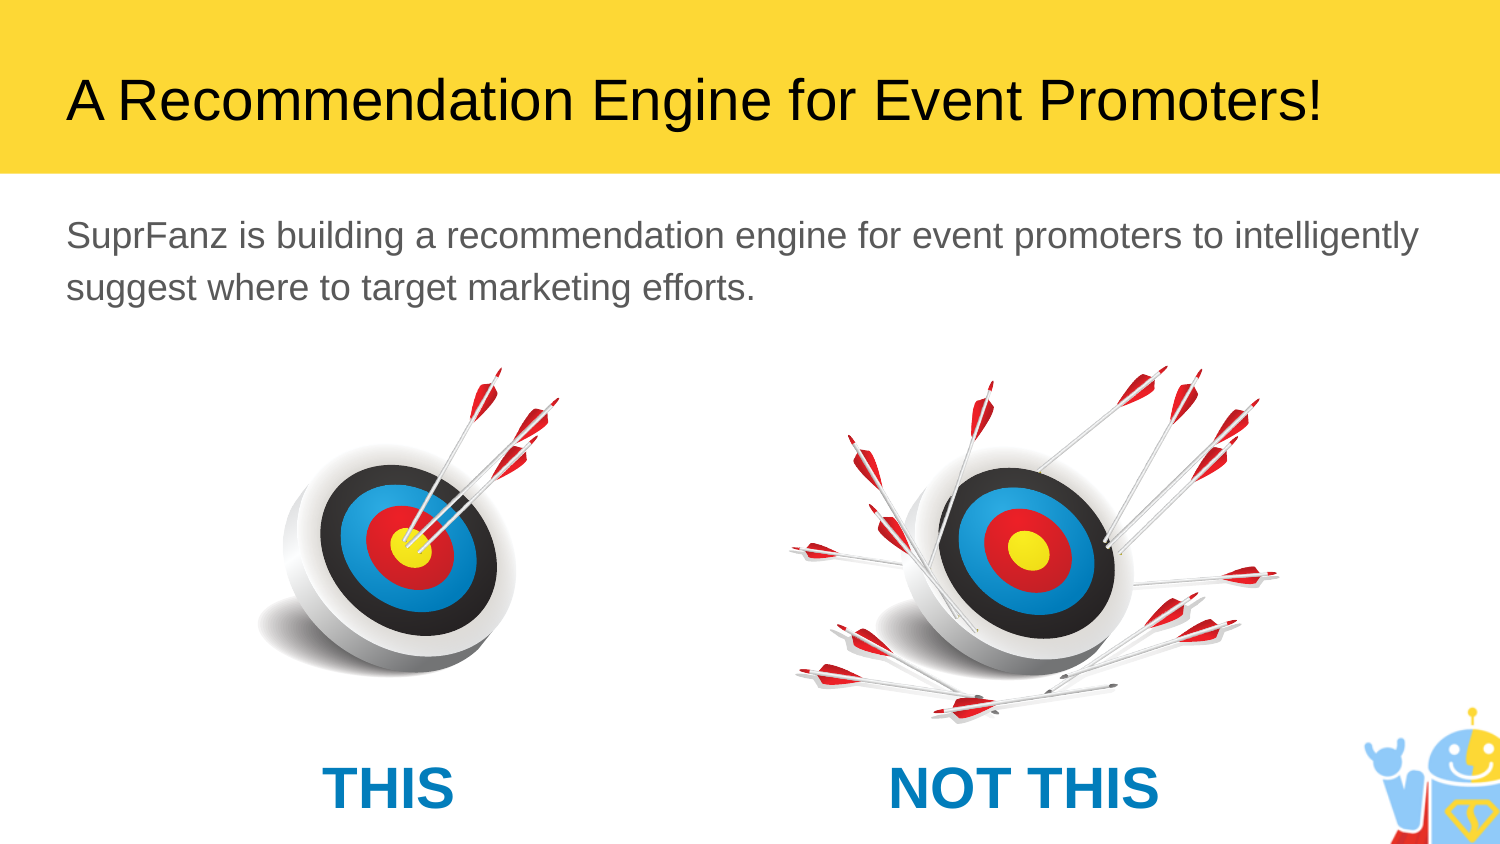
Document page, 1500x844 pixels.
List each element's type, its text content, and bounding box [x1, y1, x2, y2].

title A Recommendation Engine for Event Promoters! [51, 47, 1449, 142]
text_box THIS [283, 735, 495, 830]
list SuprFanz is building a recommendation engine for event promoters to intelligently suggest where to target marketing efforts. [51, 189, 1449, 750]
picture [788, 360, 1281, 725]
text_box NOT THIS [870, 735, 1180, 830]
picture [227, 357, 653, 700]
picture [1360, 703, 1500, 844]
